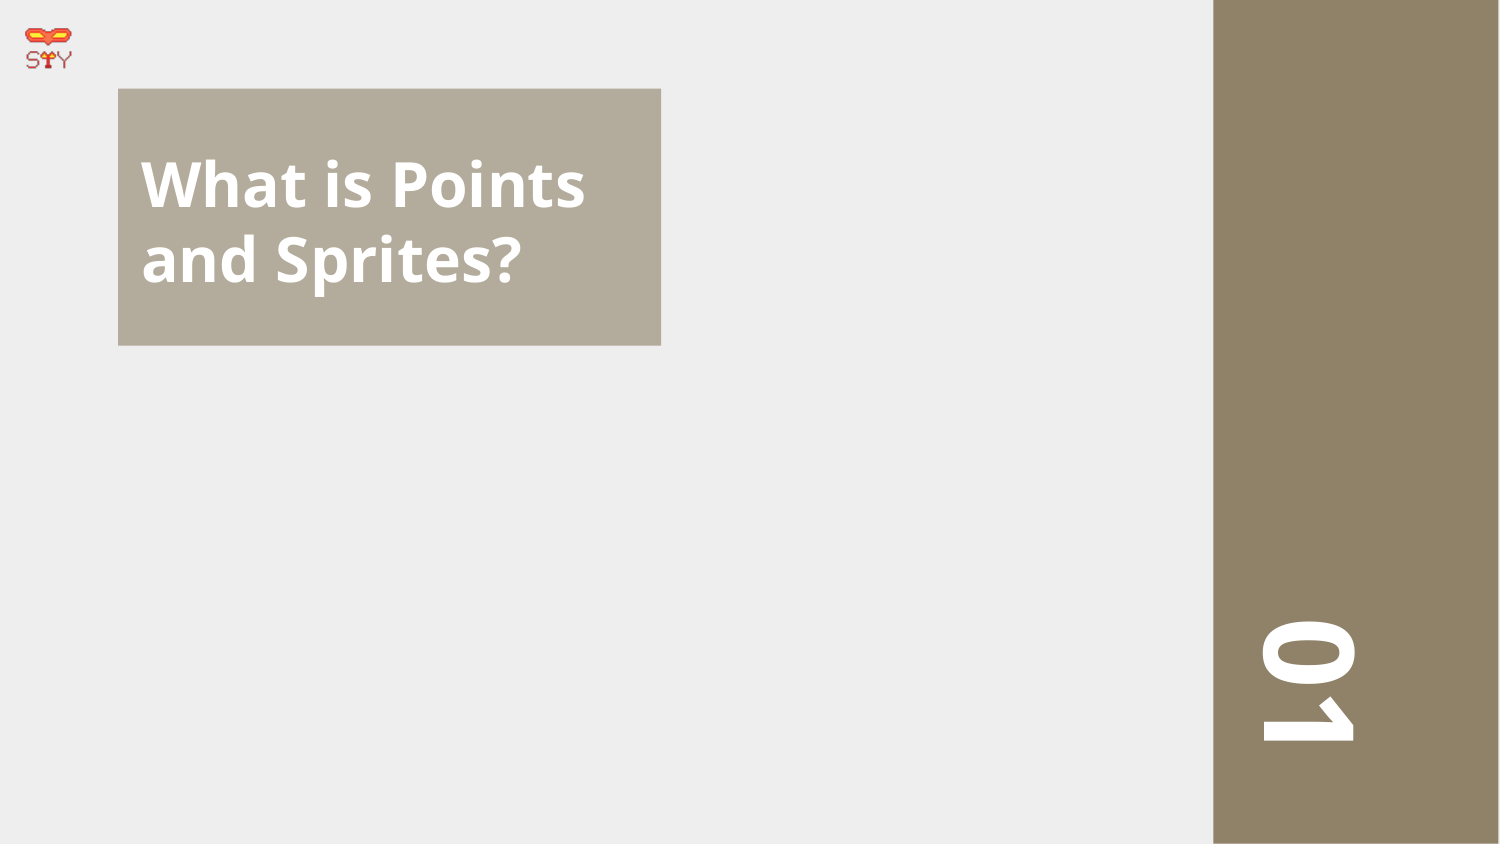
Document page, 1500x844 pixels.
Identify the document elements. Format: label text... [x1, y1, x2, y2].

text_box [1213, 0, 1499, 844]
title What is Points and Sprites? [126, 214, 689, 310]
title 01 [1266, 490, 1362, 776]
picture [24, 24, 73, 73]
text_box [118, 88, 662, 346]
